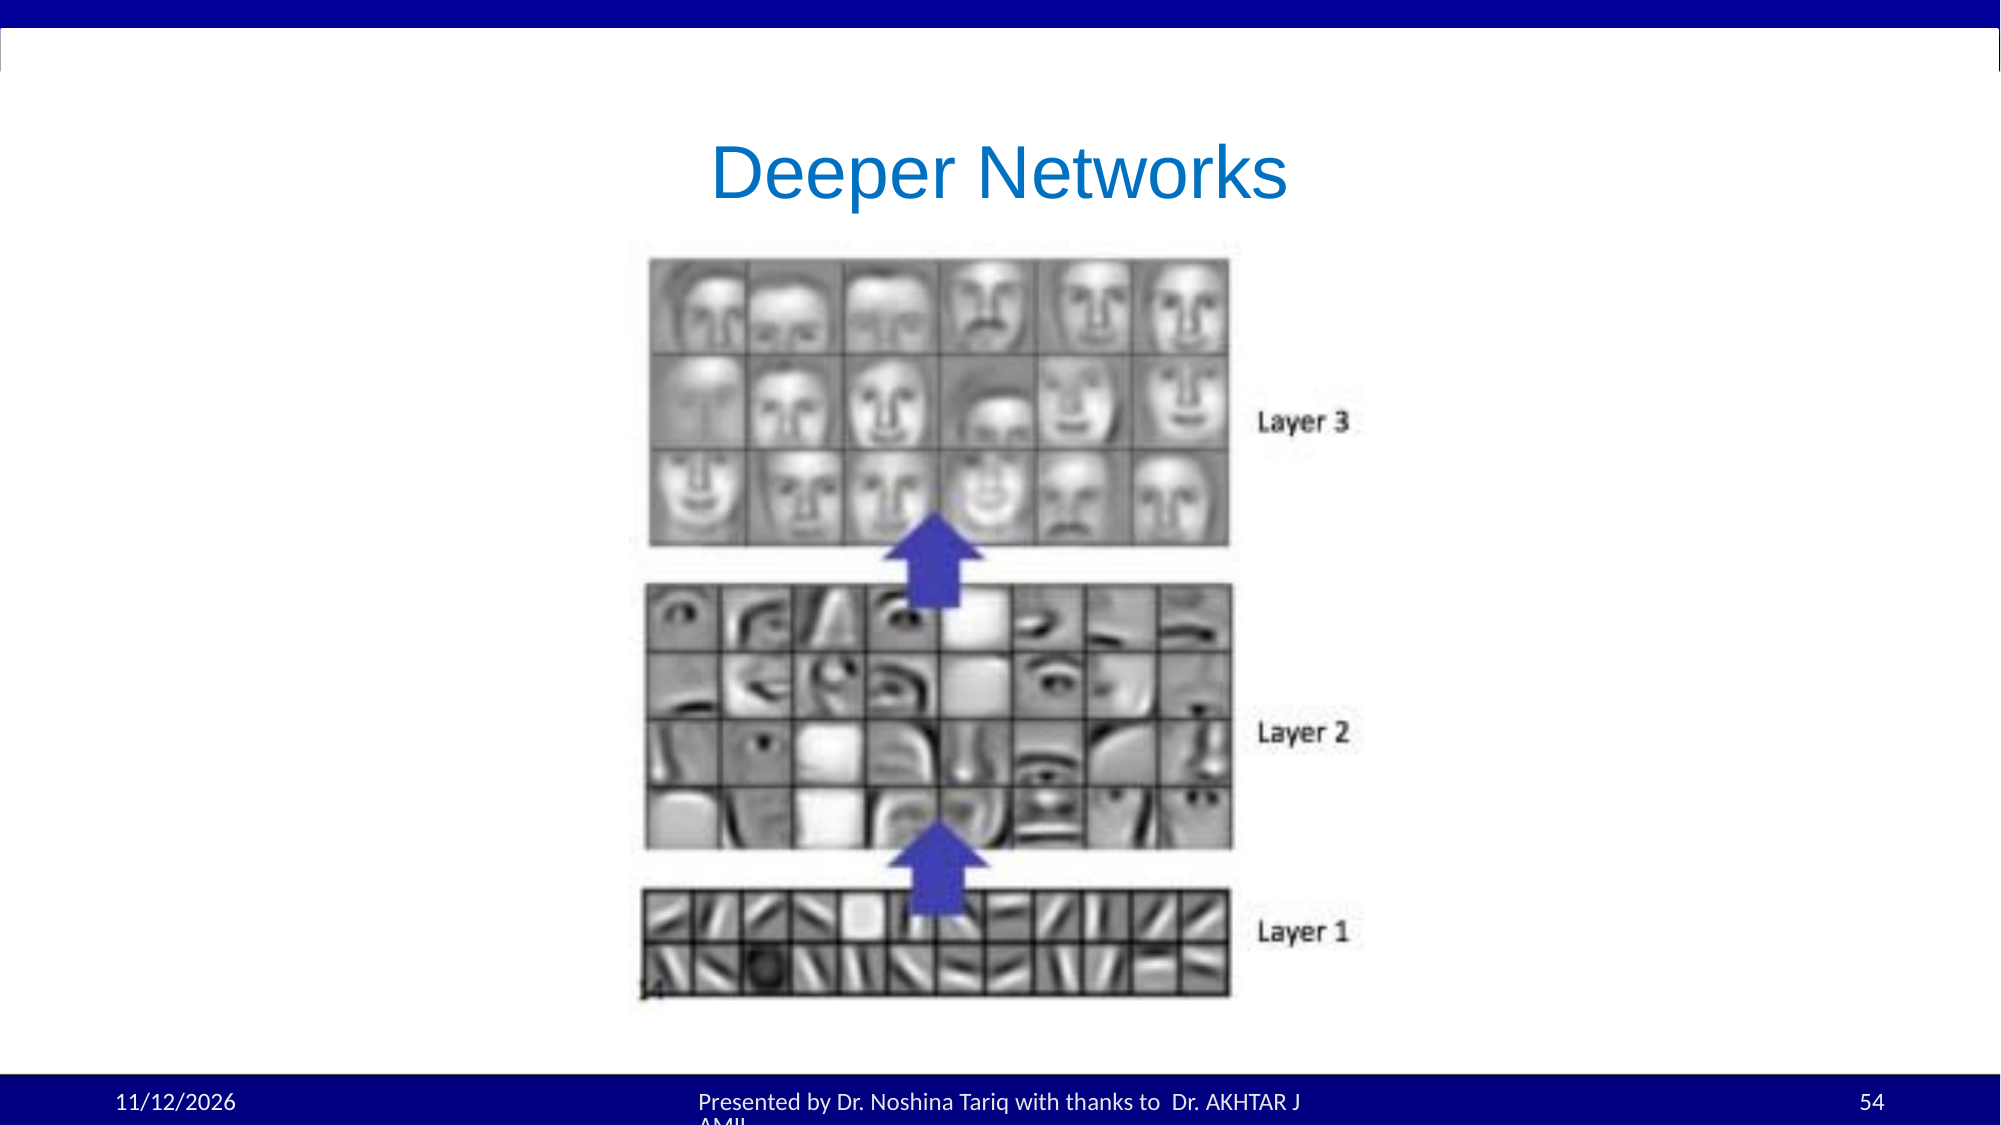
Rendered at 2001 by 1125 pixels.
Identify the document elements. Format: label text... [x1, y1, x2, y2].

title Deeper Networks [99, 99, 1900, 238]
footer Presented by Dr. Noshina Tariq with thanks to Dr. AKHTAR JAMIL [683, 1062, 1317, 1125]
slide_number 54 [1433, 1062, 1900, 1125]
slide_number 11-Sep-25 [99, 1062, 567, 1125]
picture [0, 0, 2001, 1125]
